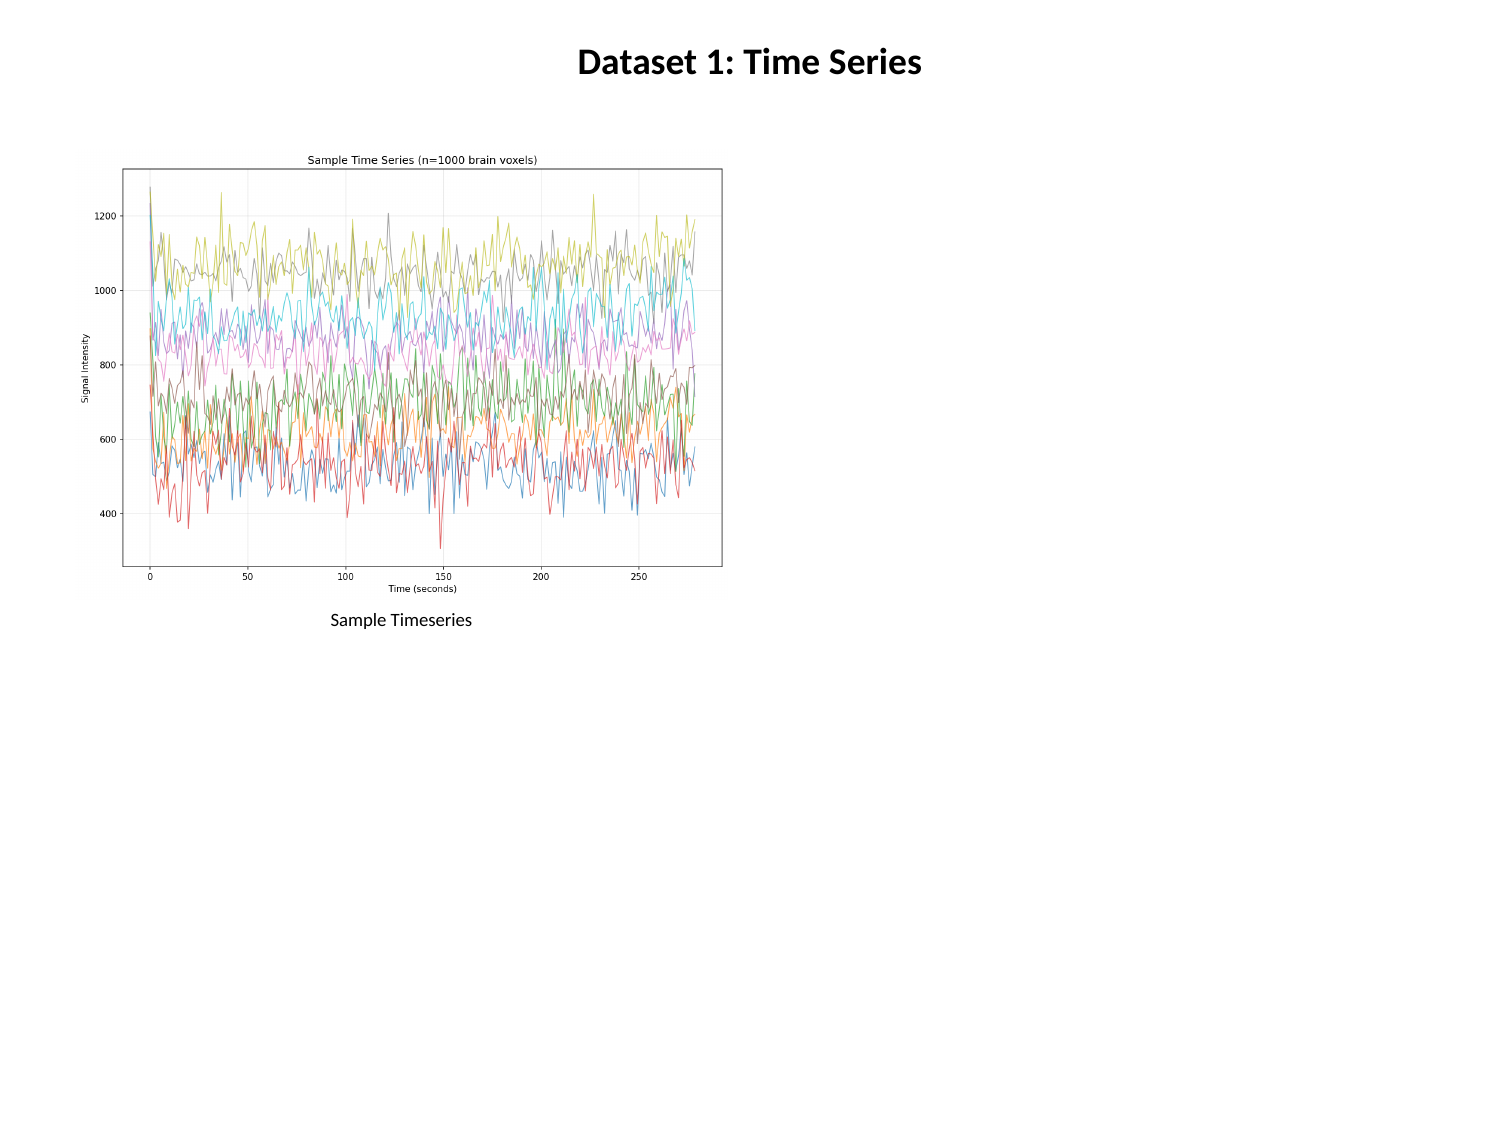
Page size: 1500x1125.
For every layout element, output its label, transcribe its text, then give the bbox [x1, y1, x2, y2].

text_box Dataset 1: Time Series [562, 29, 938, 90]
text_box Sample Timeseries [315, 609, 487, 638]
picture [74, 149, 728, 601]
